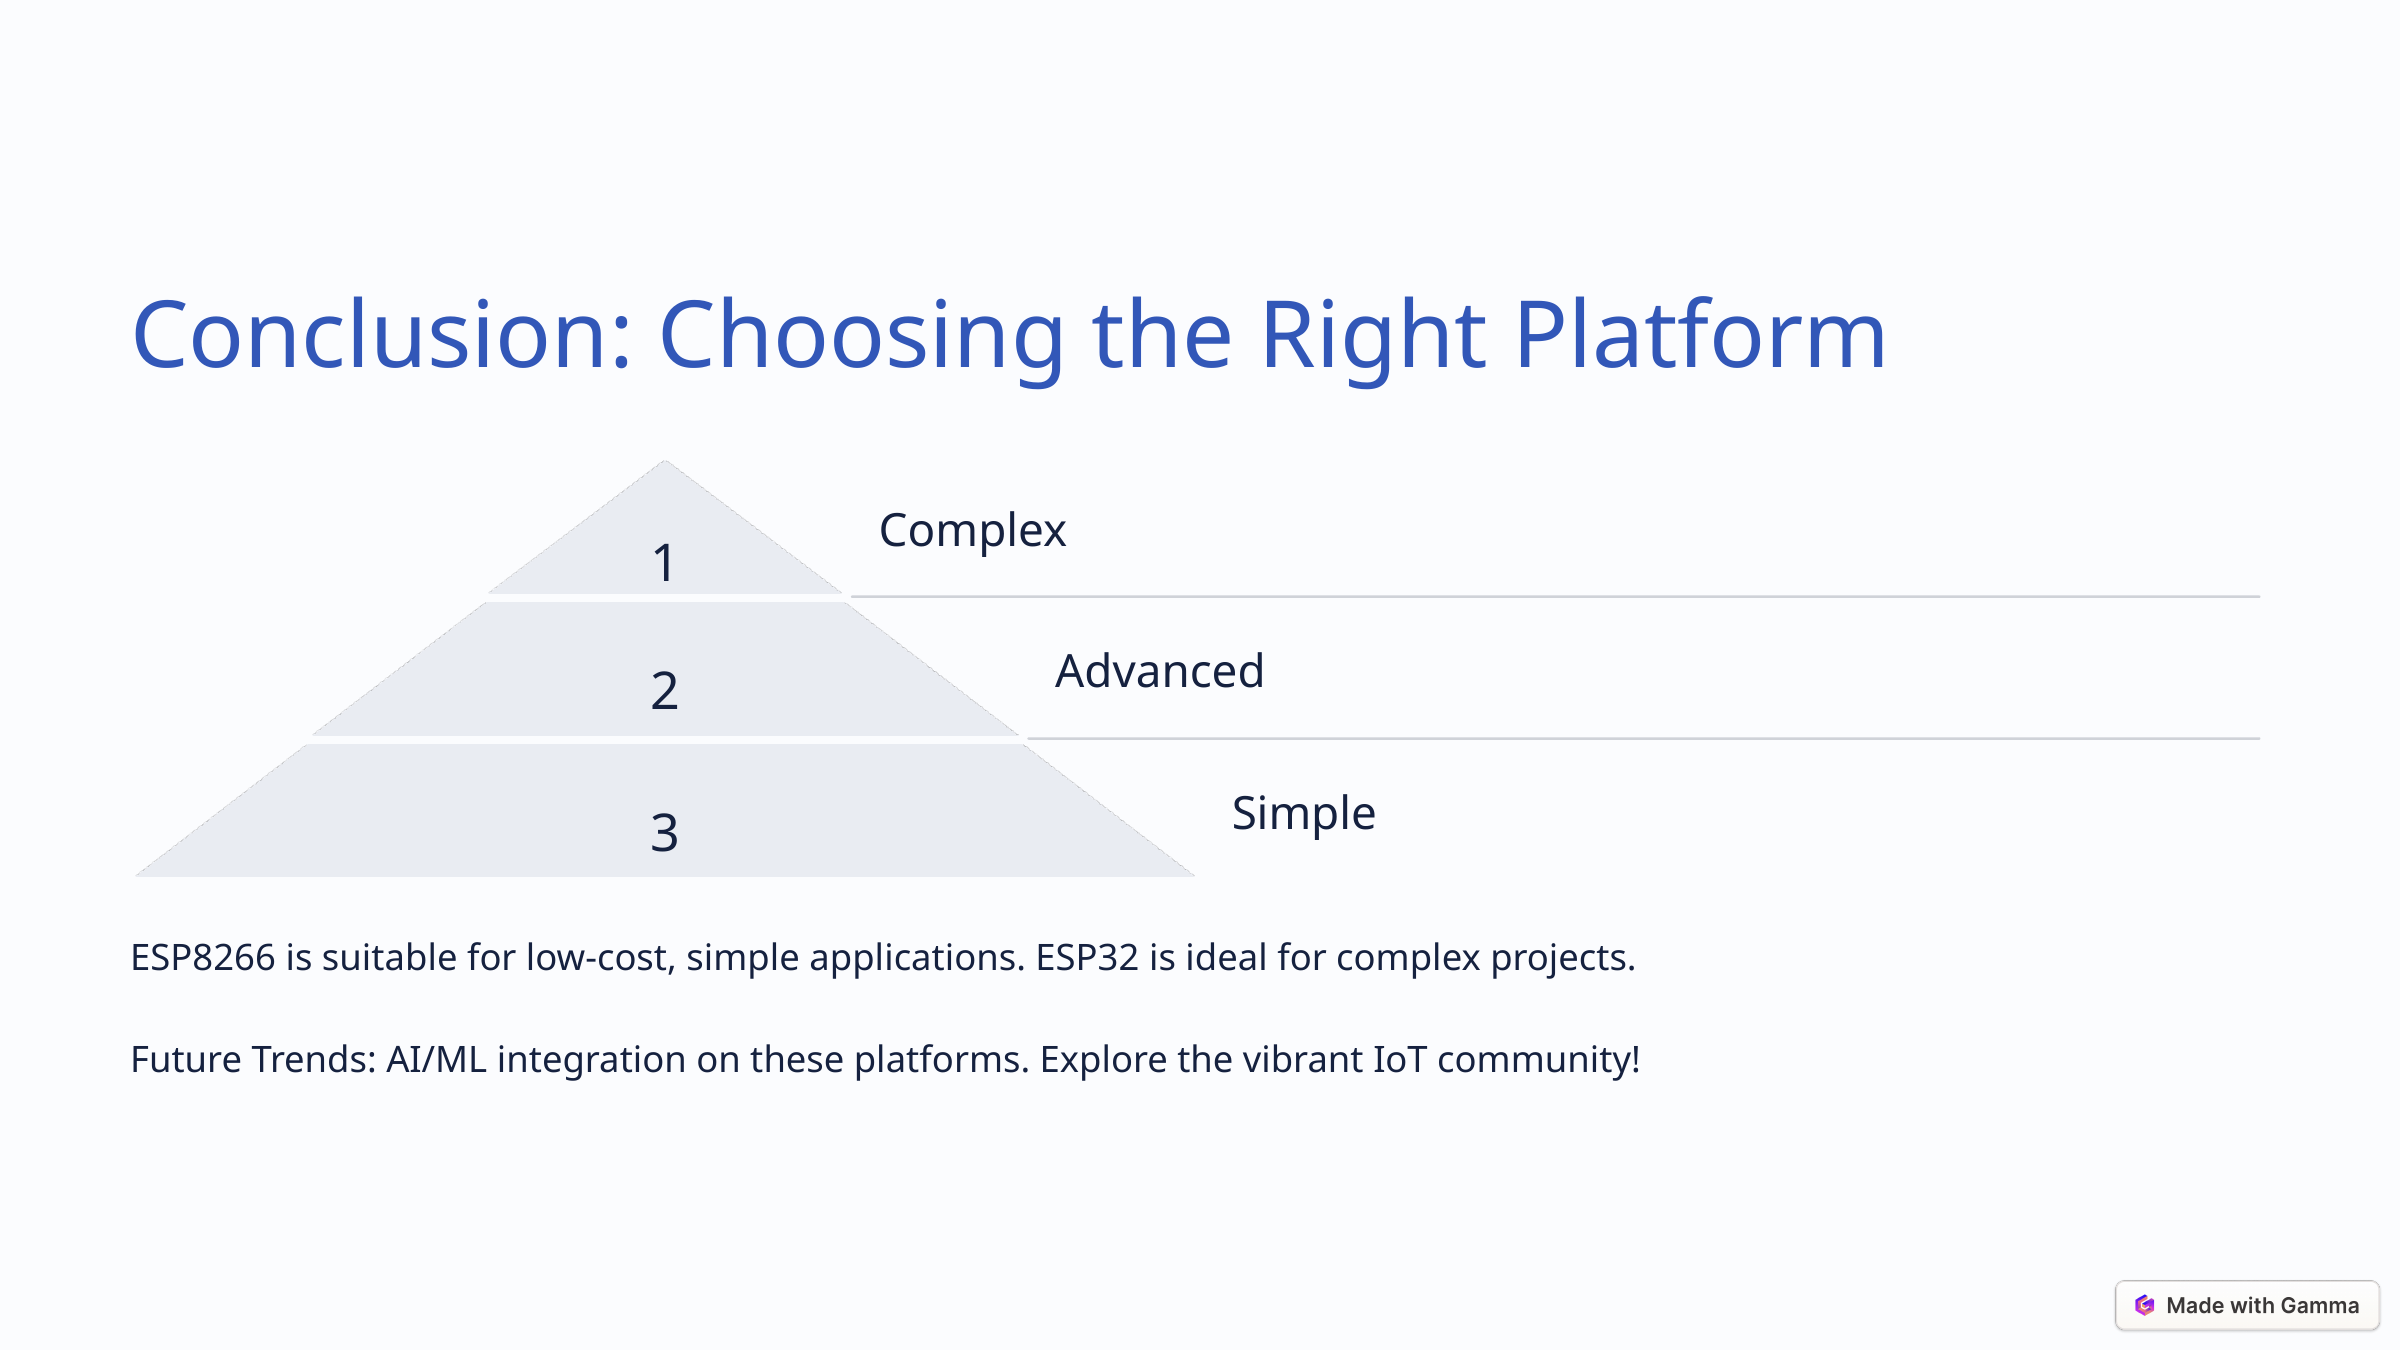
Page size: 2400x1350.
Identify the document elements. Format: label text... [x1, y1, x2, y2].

picture [311, 602, 1019, 736]
text_box Future Trends: AI/ML integration on these platforms. Explore the vibrant IoT community! [130, 1020, 2270, 1080]
text_box Conclusion: Choosing the Right Platform [130, 270, 1907, 387]
picture [488, 460, 842, 594]
text_box Advanced [1055, 639, 1277, 698]
text_box Simple [1231, 781, 1385, 840]
picture [135, 744, 1195, 877]
picture [2106, 1271, 2389, 1339]
text_box ESP8266 is suitable for low-cost, simple applications. ESP32 is ideal for complex projects. [130, 918, 2270, 979]
text_box Complex [878, 498, 1072, 557]
